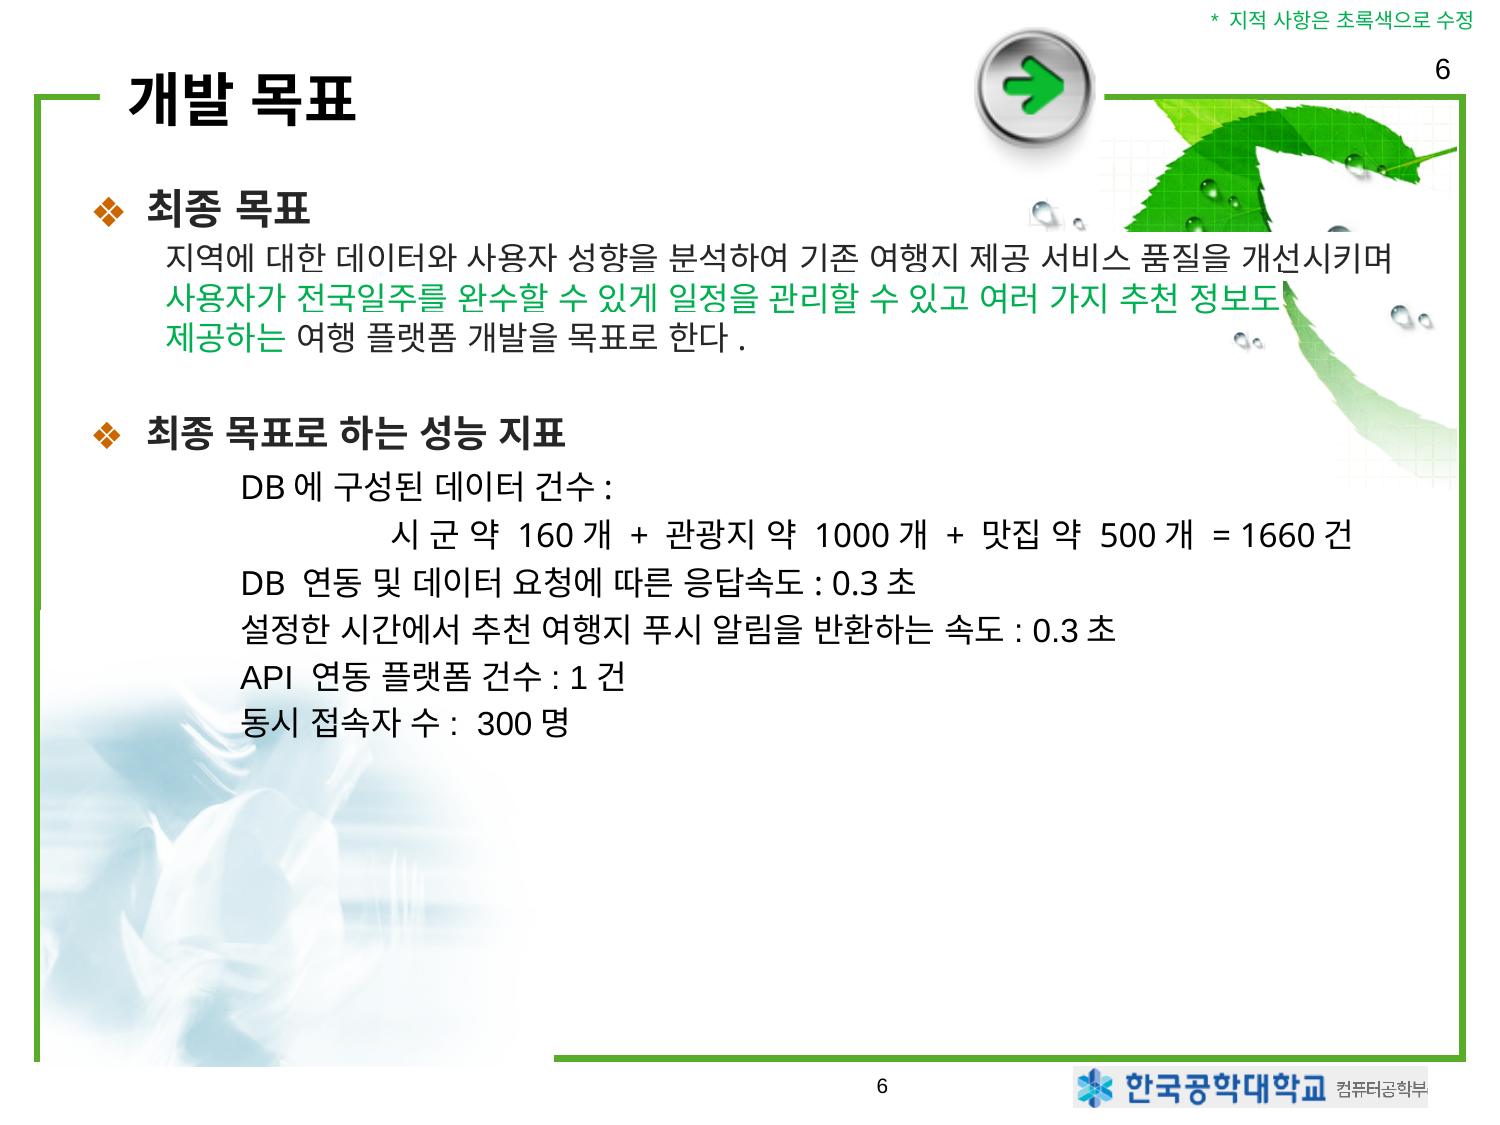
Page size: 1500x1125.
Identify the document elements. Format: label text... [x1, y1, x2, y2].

slide_number 6 [1116, 42, 1467, 83]
picture [40, 610, 554, 1067]
list 최종 목표 지역에 대한 데이터와 사용자 성향을 분석하여 기존 여행지 제공 서비스 품질을 개선시키며 사용자가 전국일주를 완수할 수 있게 일정을 관리할 수 있고 여러 가지 추천 정보도 제공하는 여행 플랫폼 개발을 목표로 한다. 최종 목표로 하는 성능 지표 DB에 구성된 데이터 건수: 시 군 약 160개 + 관광지 약 1000개 + 맛집 약 500개 = 1660건 DB 연동 및 데이터 요청에 따른 응답속도: 0.3초 설정한 시간에서 추천 여행지 푸시 알림을 반환하는 속도: 0.3초 API 연동 플랫폼 건수: 1건 동시 접속자 수: 300명 [75, 175, 1425, 950]
title 개발 목표 [112, 51, 875, 144]
picture [974, 27, 1457, 518]
text_box * 지적 사항은 초록색으로 수정 [1196, 0, 1490, 40]
picture [1073, 1066, 1428, 1108]
